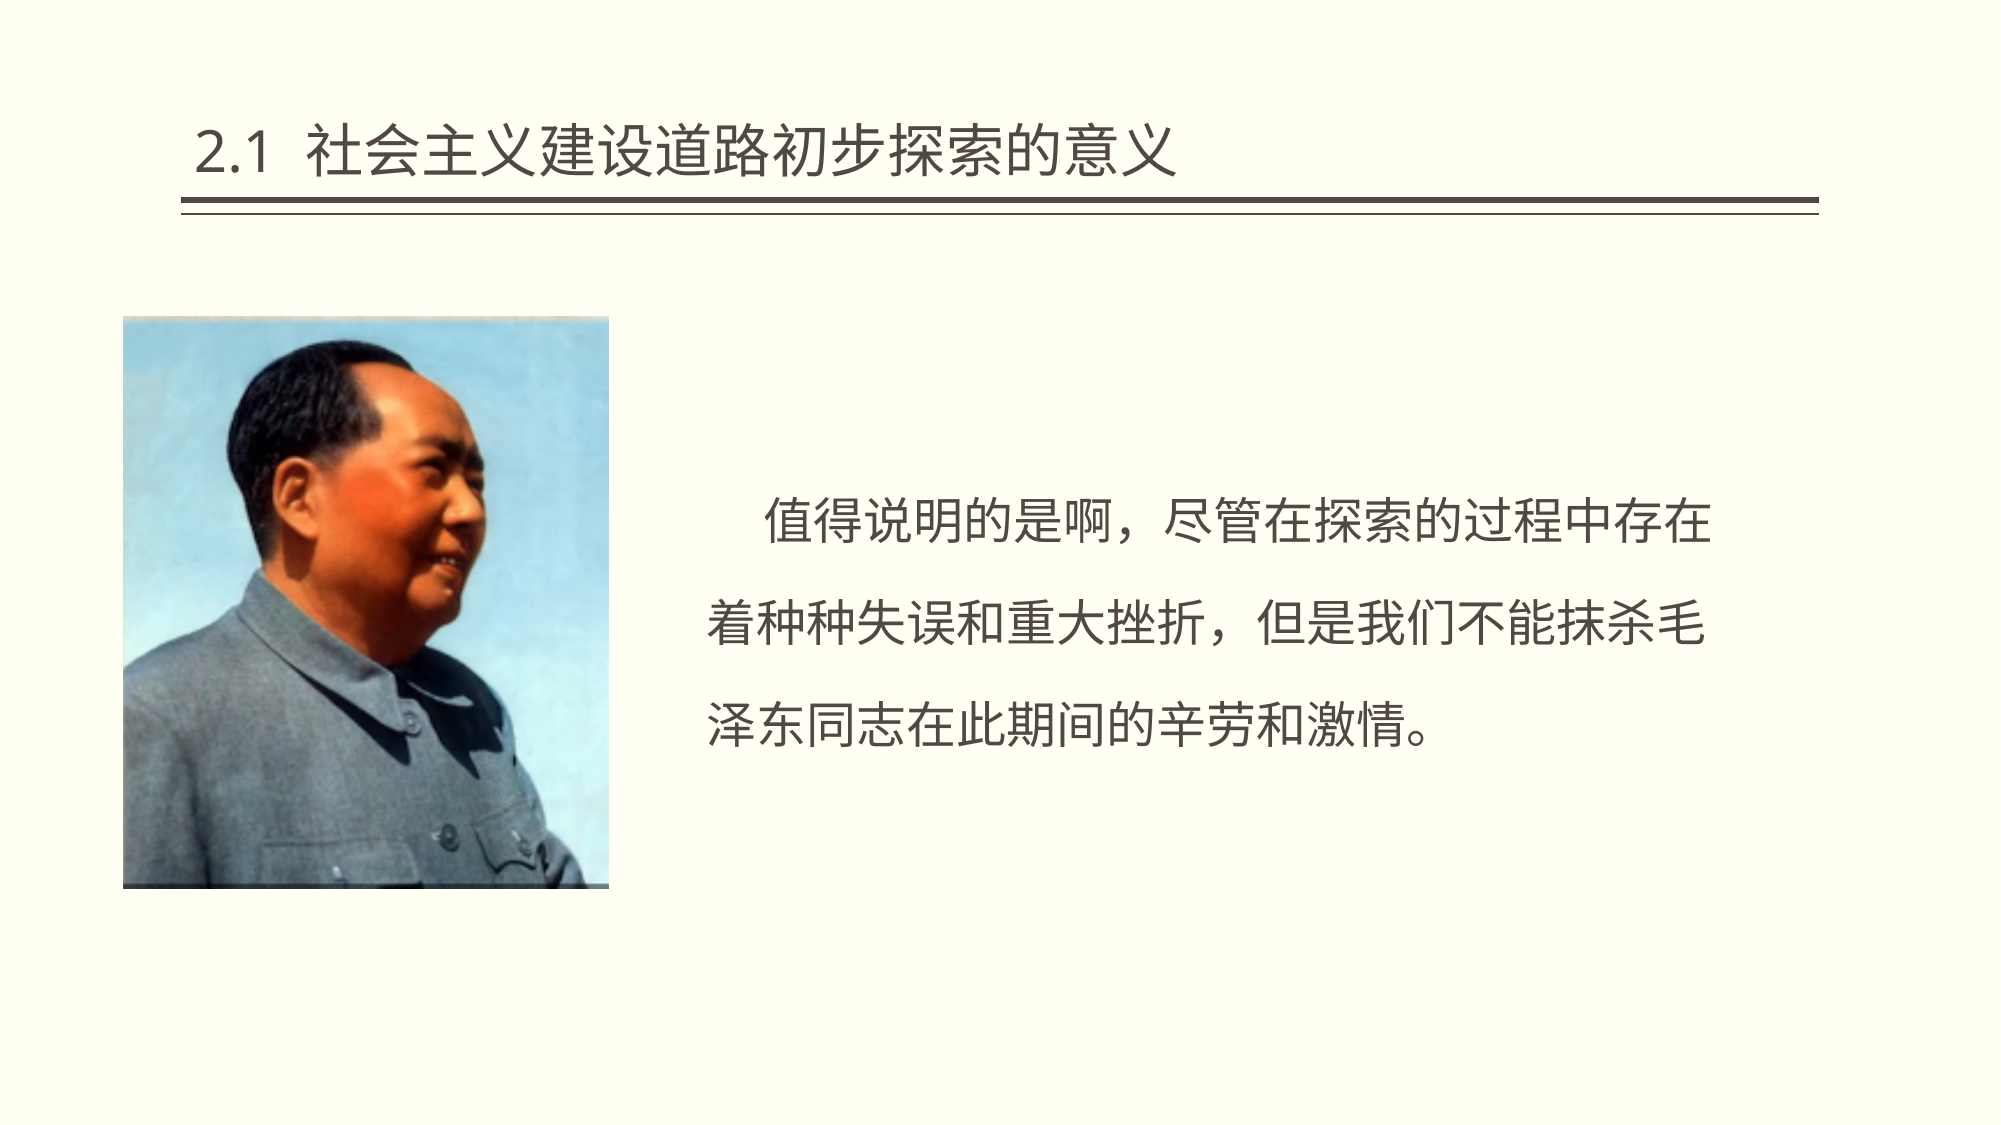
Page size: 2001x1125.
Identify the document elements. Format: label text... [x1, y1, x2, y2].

text_box 值得说明的是啊，尽管在探索的过程中存在着种种失误和重大挫折，但是我们不能抹杀毛泽东同志在此期间的辛劳和激情。 [692, 440, 1762, 762]
picture [123, 316, 609, 889]
title 2.1 社会主义建设道路初步探索的意义 [178, 12, 1816, 193]
